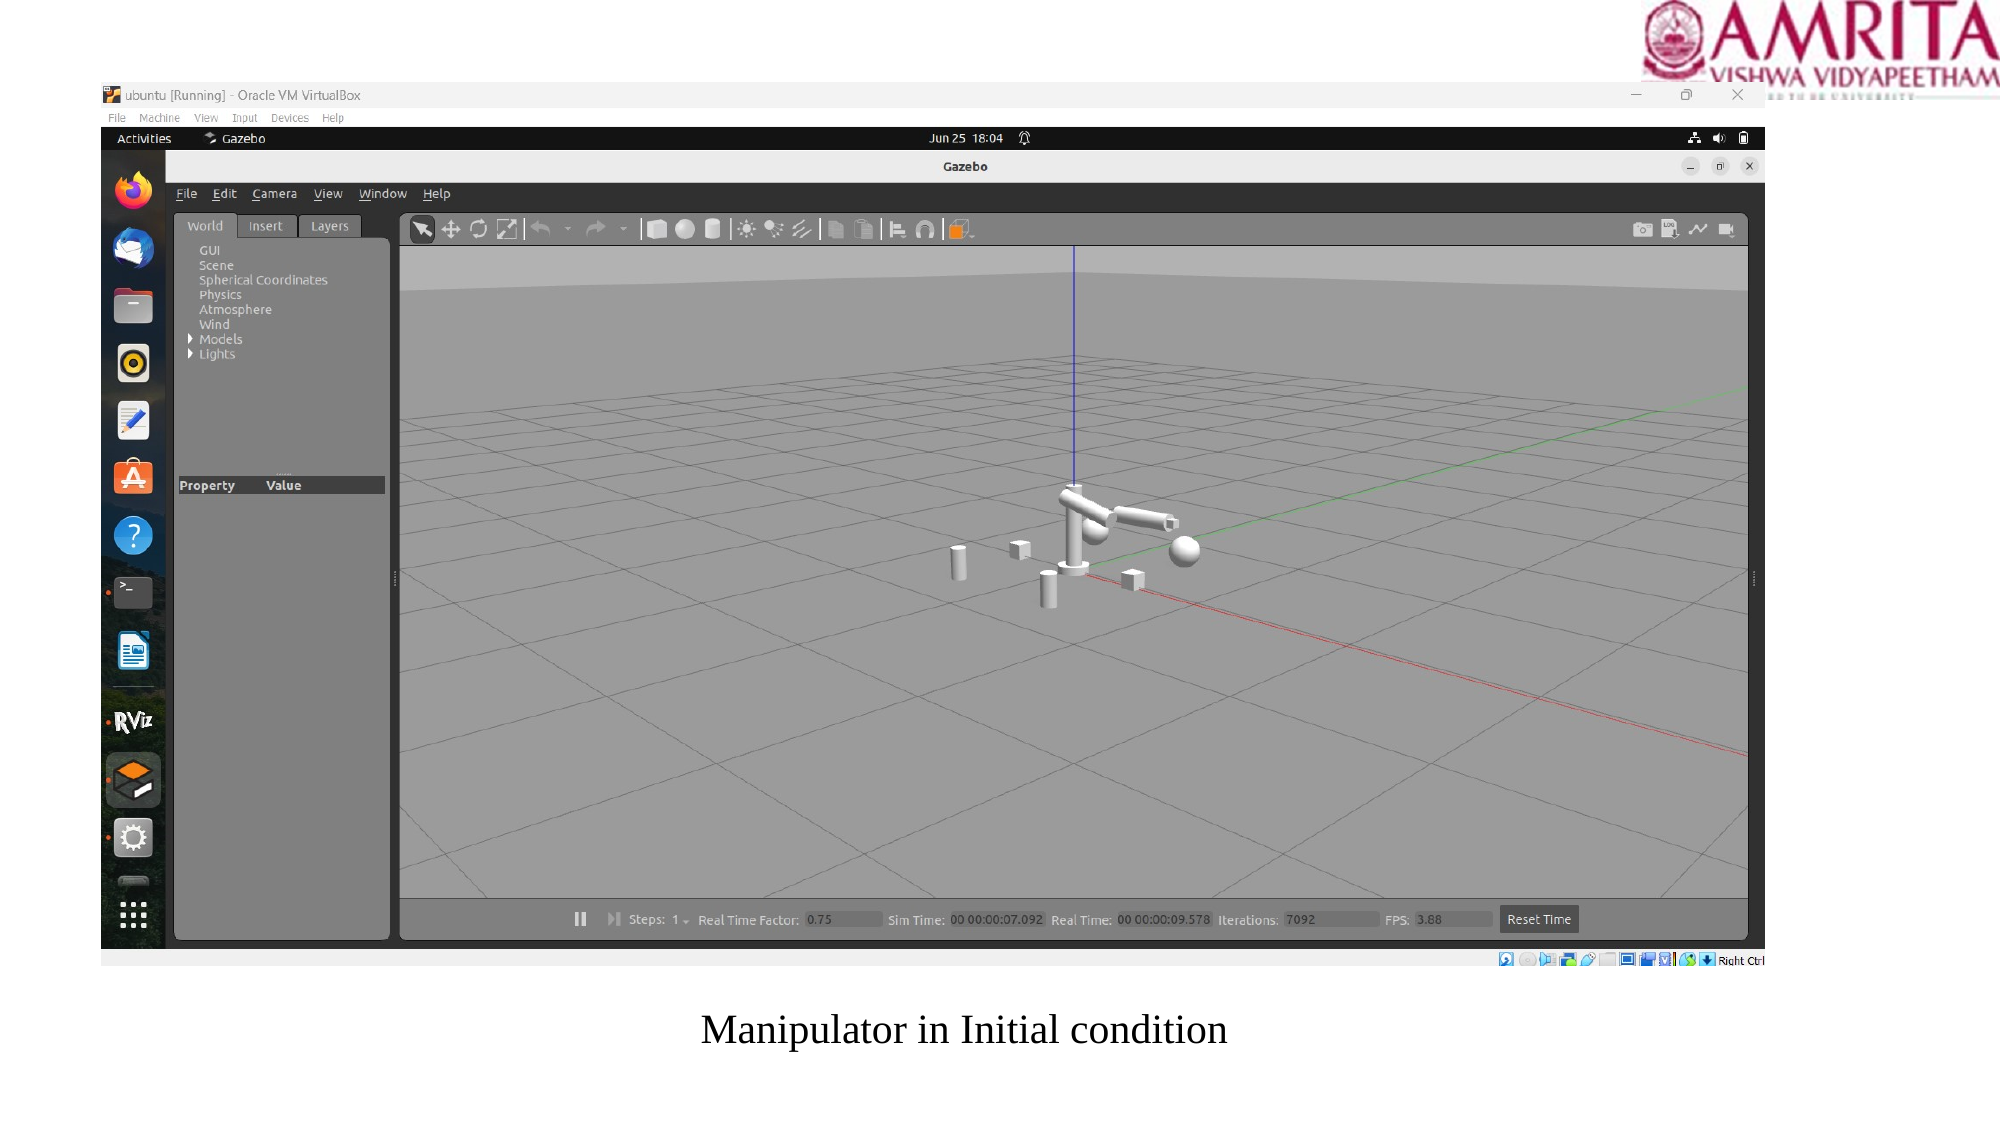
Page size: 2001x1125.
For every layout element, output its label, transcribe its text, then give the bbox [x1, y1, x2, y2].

picture [101, 0, 2000, 966]
text_box Manipulator in Initial condition [685, 994, 1295, 1060]
